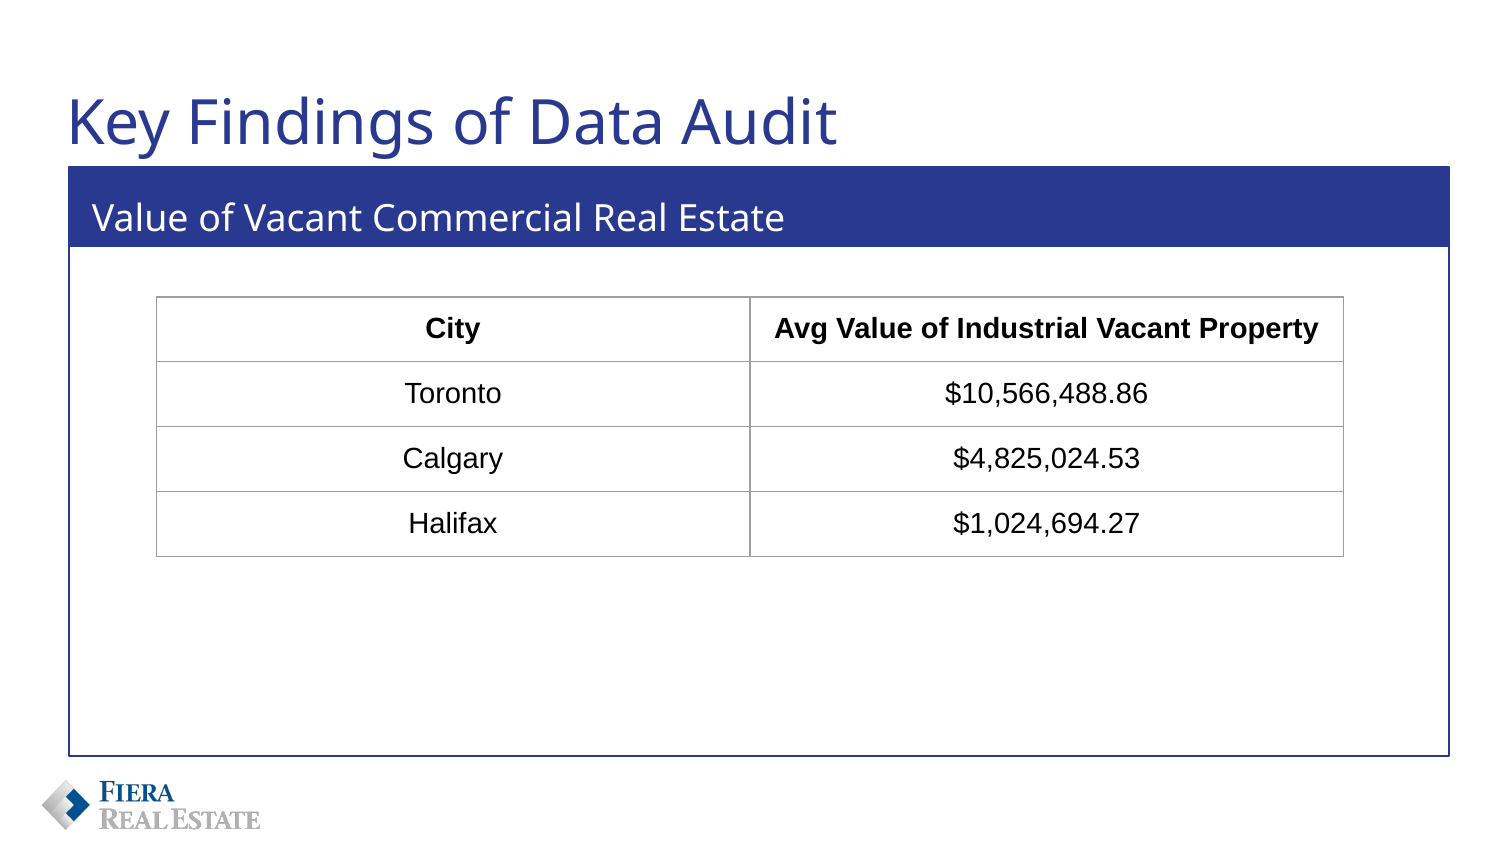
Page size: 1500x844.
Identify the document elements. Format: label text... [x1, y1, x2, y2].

picture [36, 777, 263, 834]
title Key Findings of Data Audit [51, 67, 1449, 167]
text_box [68, 166, 1450, 757]
